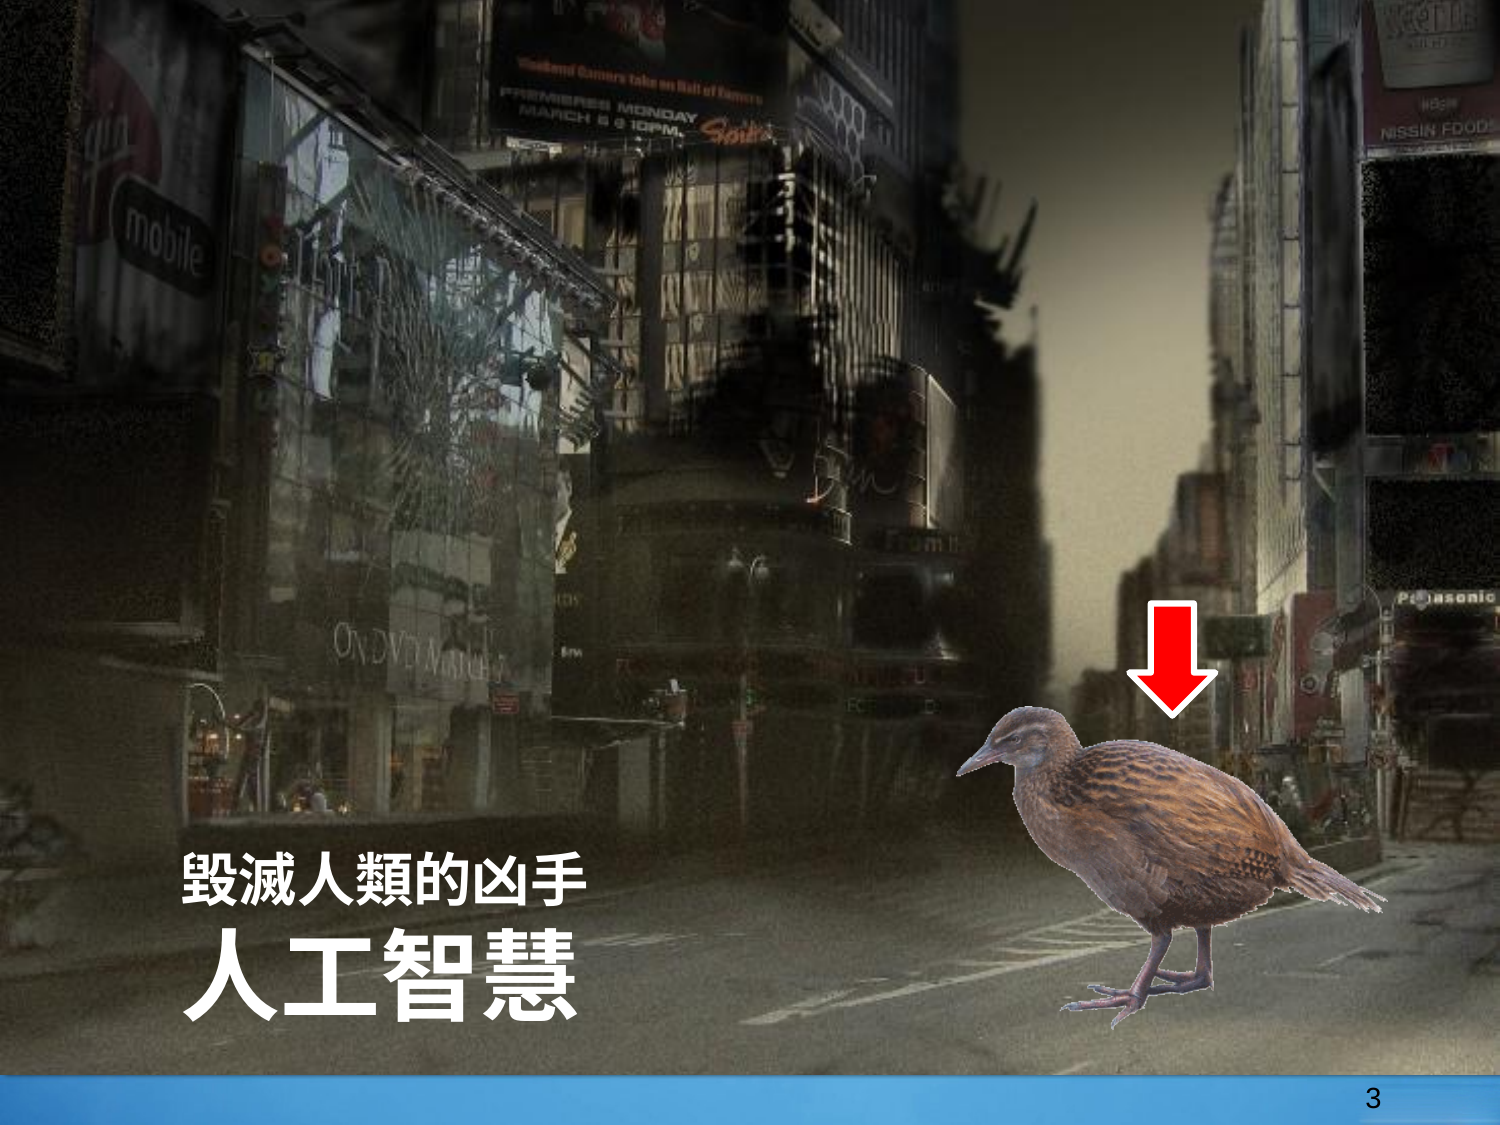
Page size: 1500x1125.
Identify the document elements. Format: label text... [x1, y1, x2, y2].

picture [0, 0, 1500, 1125]
slide_number ‹#› [1350, 1084, 1488, 1118]
